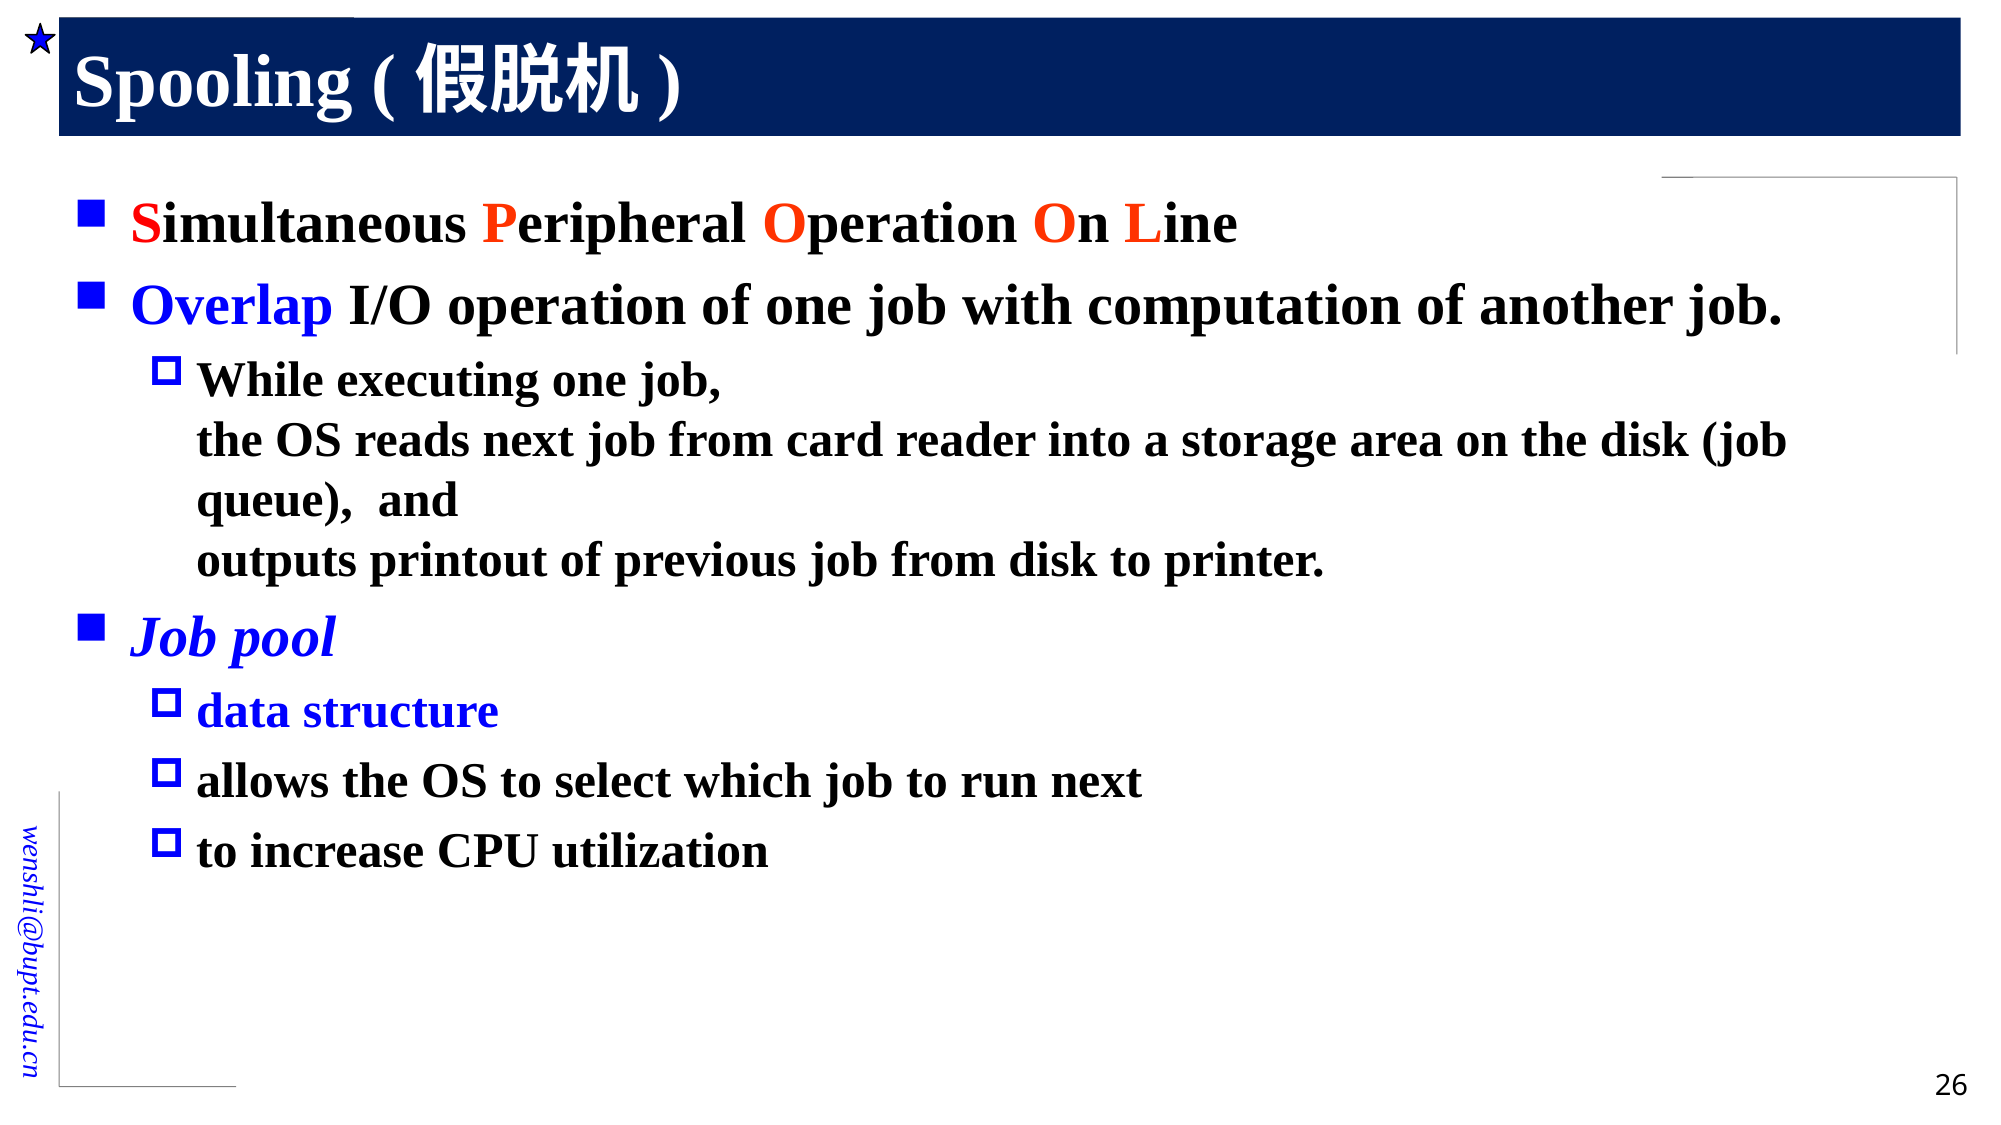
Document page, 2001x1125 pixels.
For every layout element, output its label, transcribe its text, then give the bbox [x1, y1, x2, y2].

text_box 26 [1816, 1058, 1984, 1113]
list Simultaneous Peripheral Operation On Line Overlap I/O operation of one job with computation of another job. While executing one job, the OS reads next job from card reader into a storage area on the disk (job queue), and outputs printout of previous job from disk to printer. Job pool data structure allows the OS to select which job to run next to increase CPU utilization [59, 177, 1955, 1087]
title Spooling (假脱机) [58, 17, 1961, 137]
